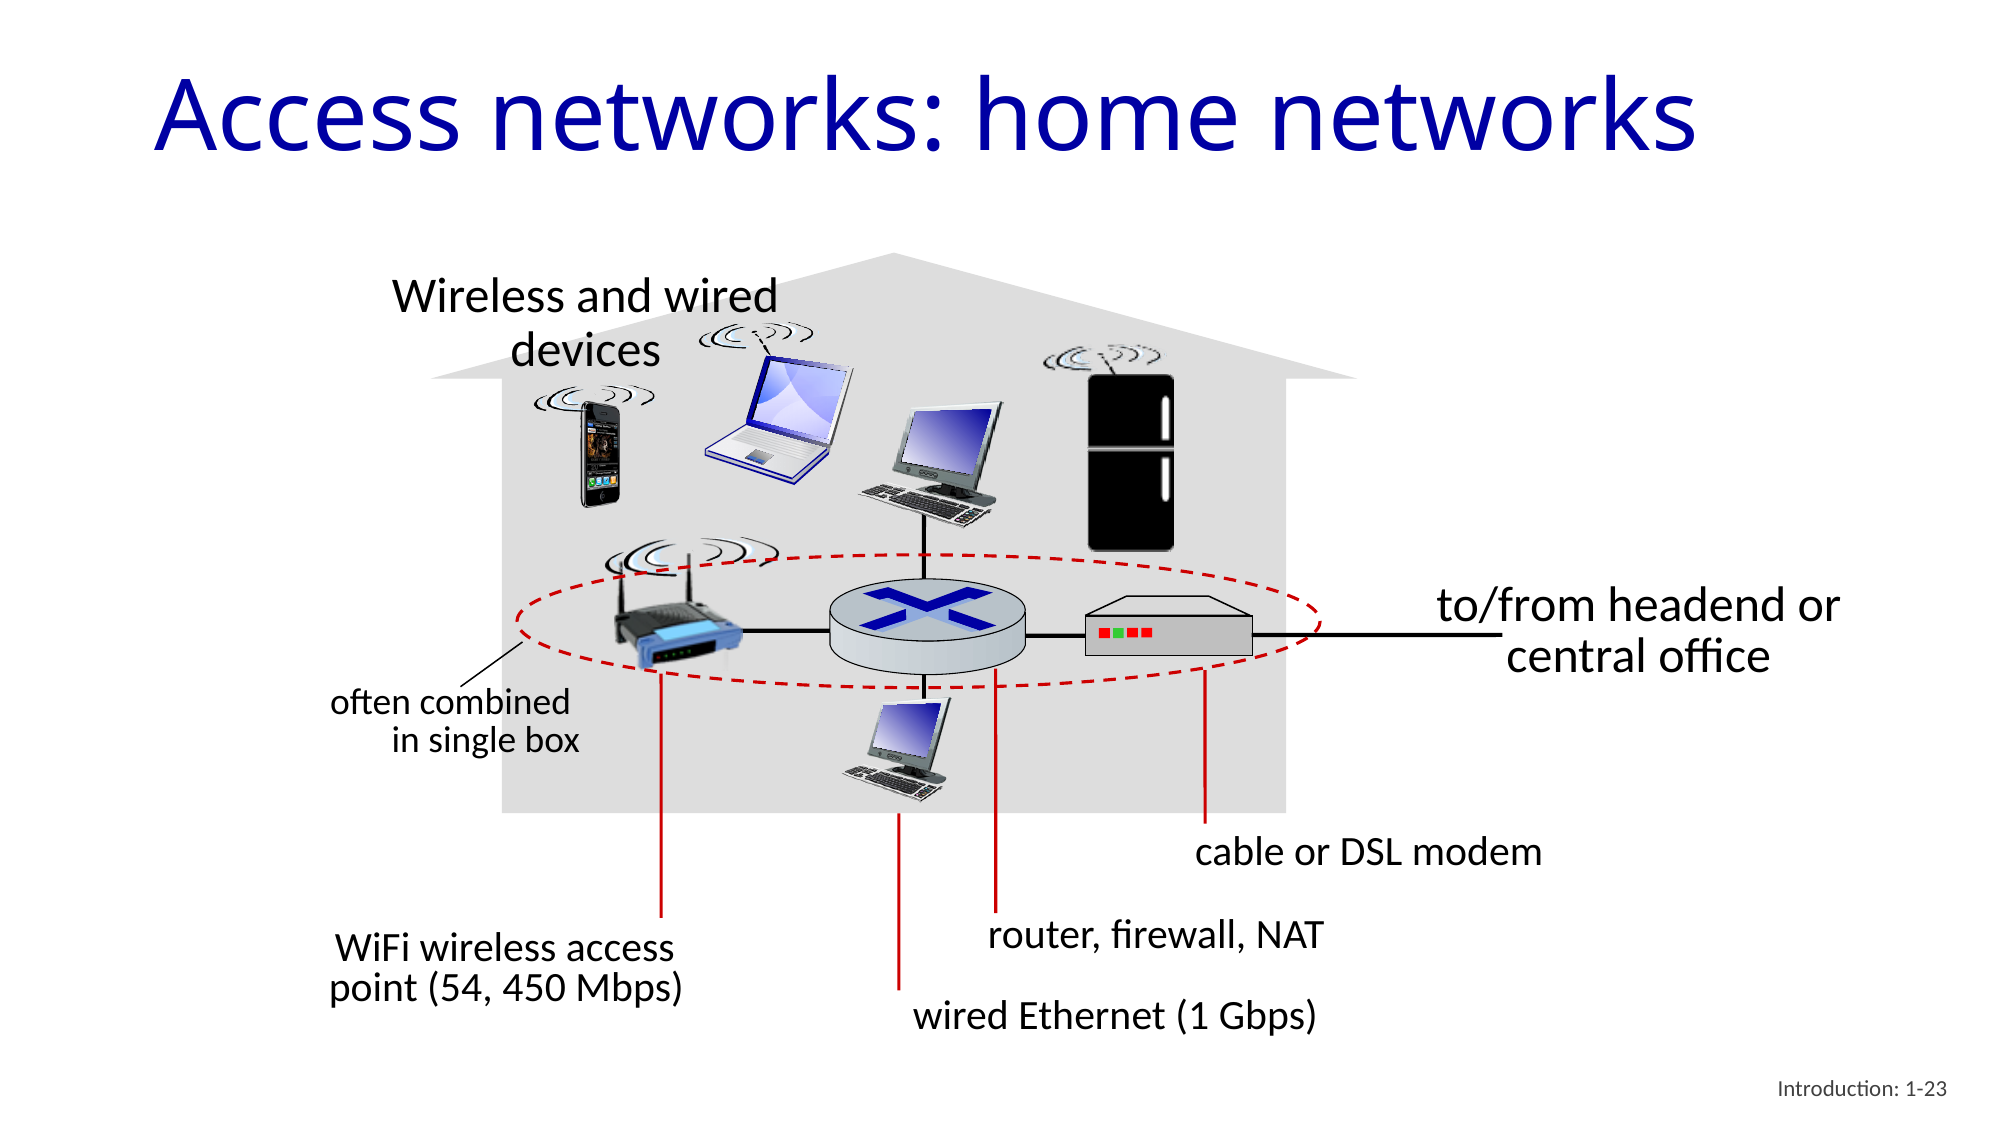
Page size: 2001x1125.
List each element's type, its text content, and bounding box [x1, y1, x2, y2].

slide_number Introduction: 1-23 [1512, 1056, 1963, 1117]
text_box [823, 395, 1008, 538]
text_box [652, 554, 1290, 688]
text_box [898, 813, 1379, 1048]
title Access networks: home networks [139, 44, 1865, 192]
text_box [1042, 342, 1201, 553]
text_box [597, 662, 659, 673]
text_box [829, 578, 1026, 675]
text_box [533, 382, 655, 508]
text_box [854, 376, 1287, 594]
text_box to/from headend or central office [1401, 573, 1877, 690]
text_box [700, 678, 973, 814]
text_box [973, 668, 1399, 966]
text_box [312, 641, 597, 769]
text_box Wireless and wired devices [377, 262, 795, 386]
text_box [516, 579, 604, 663]
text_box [1399, 670, 1596, 884]
text_box [1210, 656, 1287, 668]
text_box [1026, 596, 1503, 656]
text_box [501, 386, 923, 641]
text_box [813, 692, 954, 810]
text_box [312, 673, 700, 1019]
text_box [795, 252, 1358, 379]
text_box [604, 535, 780, 671]
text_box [697, 319, 854, 489]
